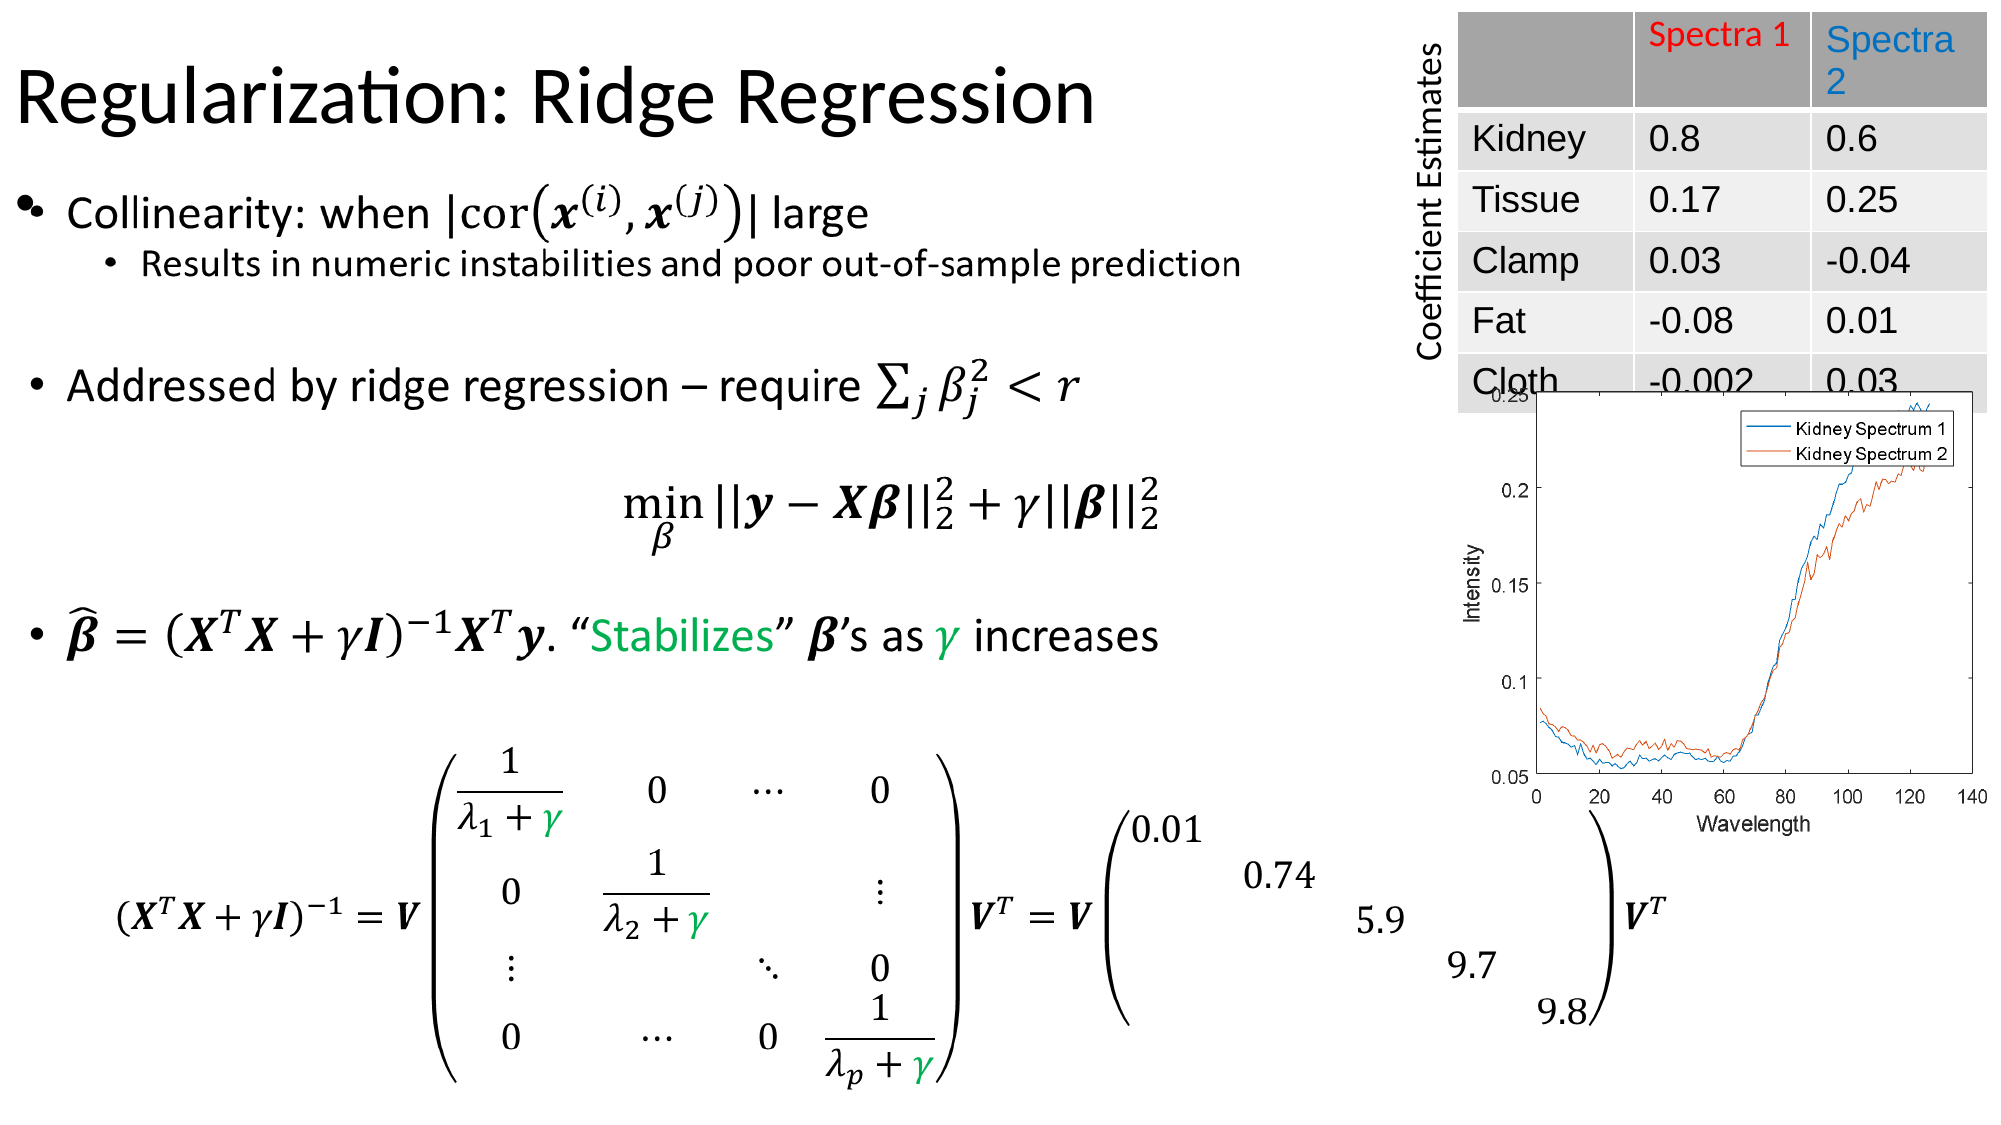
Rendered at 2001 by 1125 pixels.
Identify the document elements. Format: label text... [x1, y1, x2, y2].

table_header [1458, 12, 1633, 107]
table_header Spectra 2 [1812, 12, 1987, 107]
table_cell 0.25 [1812, 172, 1987, 231]
picture [1455, 356, 2000, 836]
table_cell -0.08 [1635, 293, 1810, 352]
table_cell 0.8 [1635, 113, 1810, 170]
table_cell Fat [1458, 293, 1633, 352]
table_header Spectra 1 [1635, 12, 1810, 107]
title Regularization: Ridge Regression [0, 0, 1170, 166]
text_box Coefficient Estimates [1396, 23, 1457, 377]
list [0, 166, 1770, 1098]
table_cell Clamp [1458, 232, 1633, 291]
table_cell 0.17 [1635, 172, 1810, 231]
table_cell 0.03 [1635, 232, 1810, 291]
table_cell Kidney [1458, 113, 1633, 170]
table_cell Tissue [1458, 172, 1633, 231]
table_cell 0.01 [1812, 293, 1987, 352]
table_cell -0.04 [1812, 232, 1987, 291]
table_cell 0.6 [1812, 113, 1987, 170]
